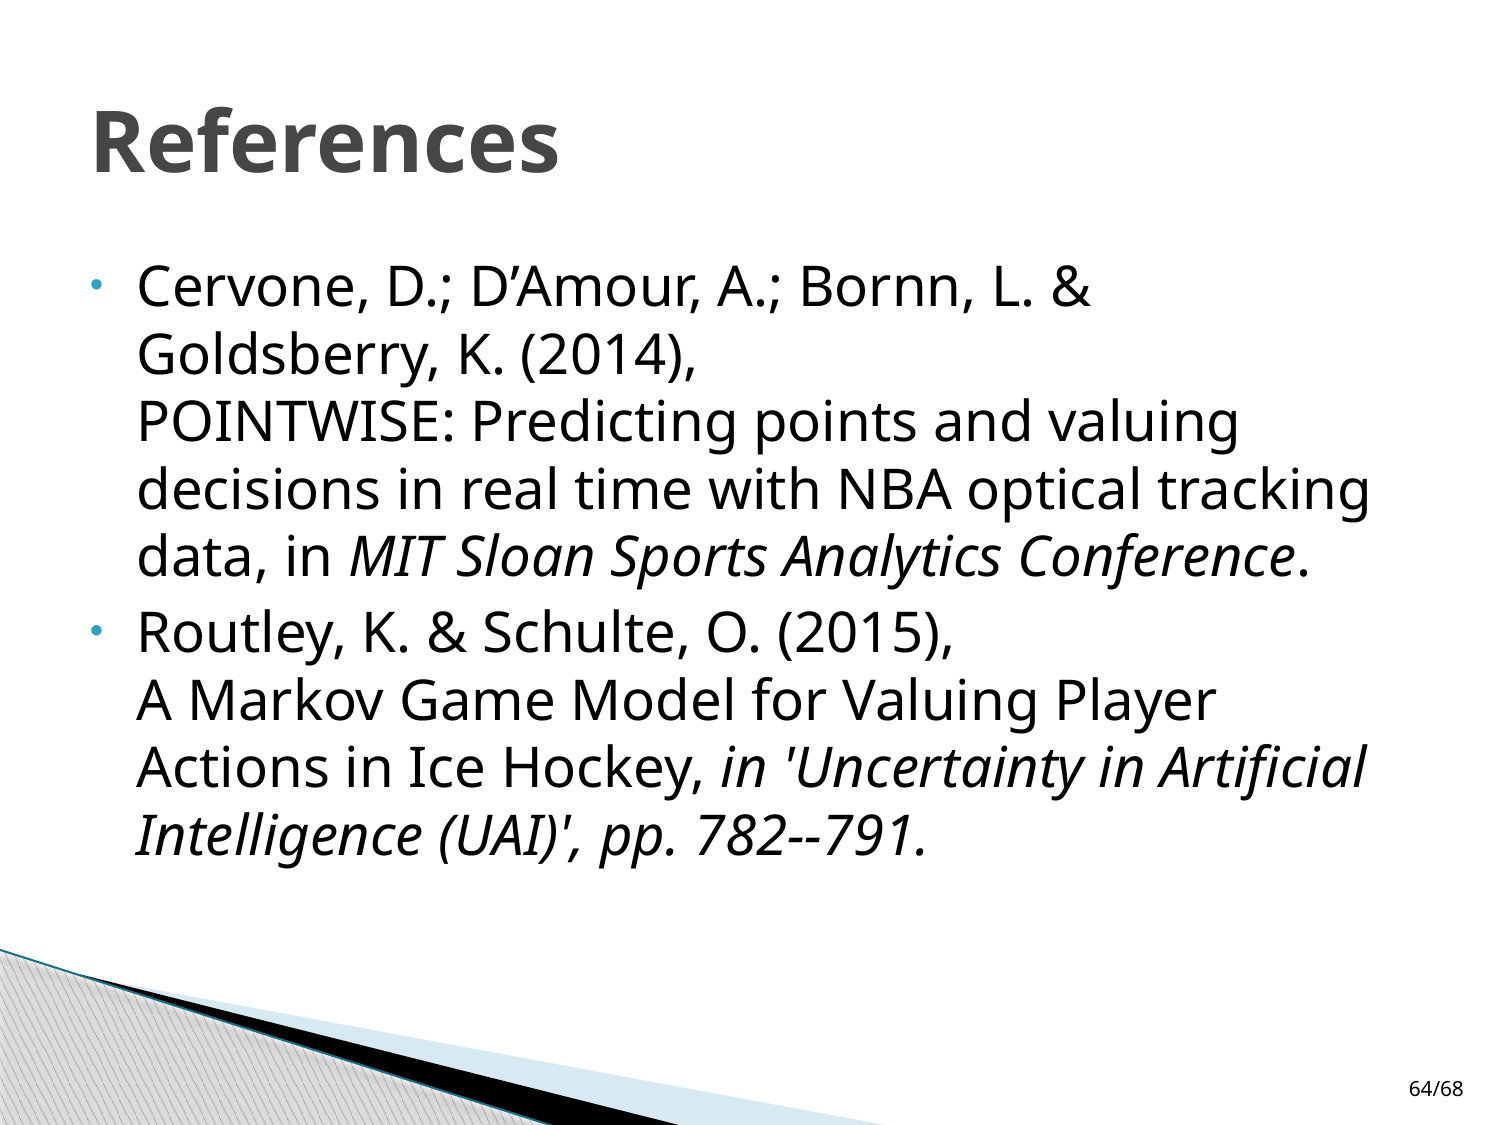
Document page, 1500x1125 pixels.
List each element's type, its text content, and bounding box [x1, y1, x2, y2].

title References [75, 45, 1425, 233]
list Cervone, D.; D’Amour, A.; Bornn, L. & Goldsberry, K. (2014), POINTWISE: Predicting points and valuing decisions in real time with NBA optical tracking data, in MIT Sloan Sports Analytics Conference. Routley, K. & Schulte, O. (2015), A Markov Game Model for Valuing Player Actions in Ice Hockey, in 'Uncertainty in Artificial Intelligence (UAI)', pp. 782--791. [75, 243, 1425, 986]
slide_number 64/68 [1376, 1051, 1479, 1112]
